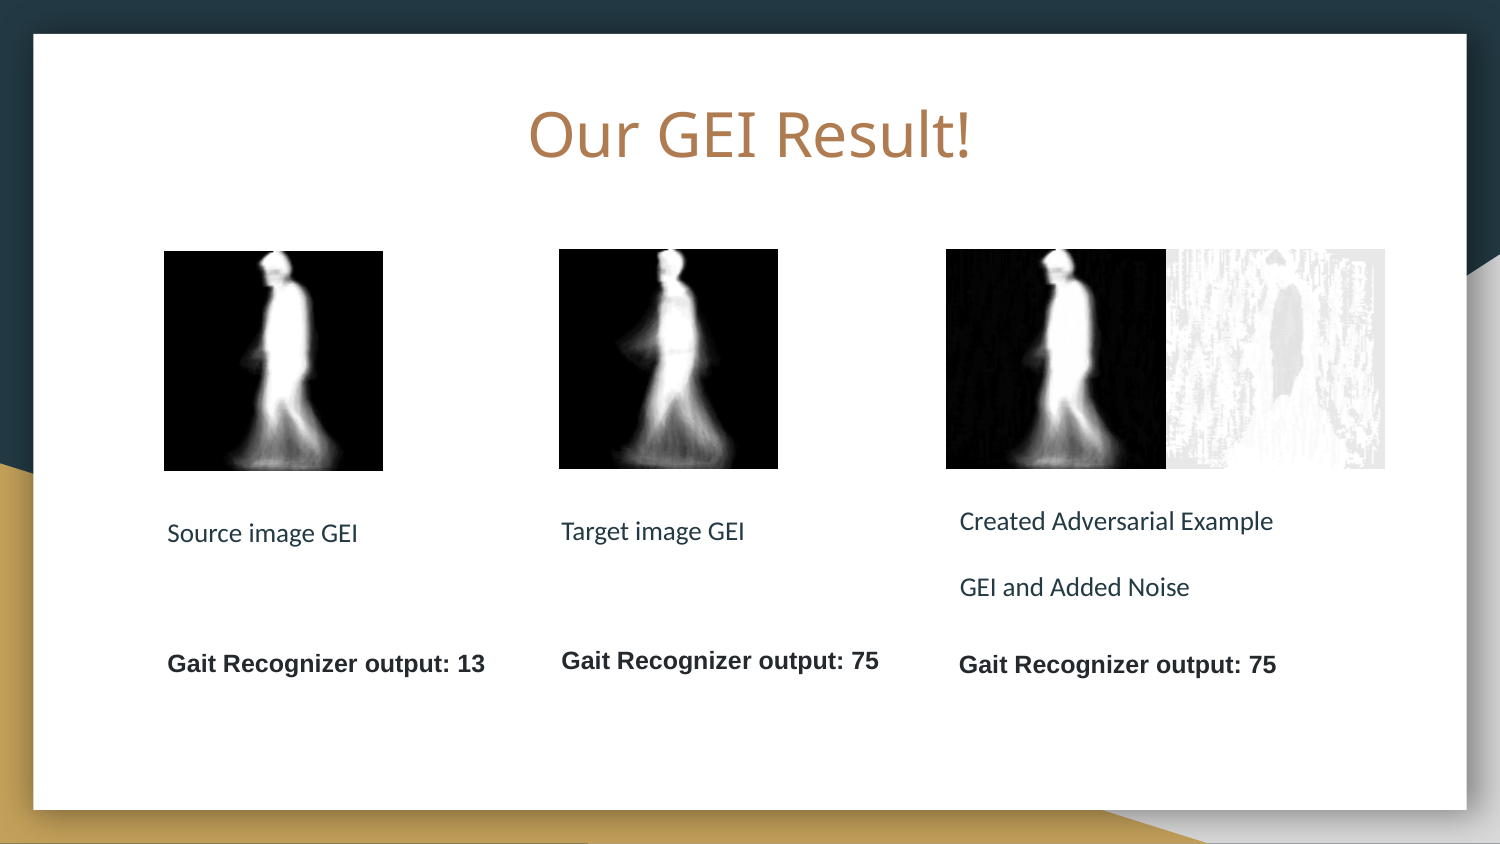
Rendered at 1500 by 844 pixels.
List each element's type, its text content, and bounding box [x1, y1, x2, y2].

picture [558, 249, 778, 469]
title Our GEI Result! [134, 80, 1366, 182]
list Created Adversarial Example GEI and Added Noise [944, 488, 1433, 600]
list Source image GEI Gait Recognizer output: 13 [152, 500, 566, 680]
picture [163, 251, 384, 471]
list Target image GEI Gait Recognizer output: 75 [546, 498, 960, 630]
picture [946, 249, 1385, 469]
text_box Gait Recognizer output: 75 [943, 629, 1436, 731]
